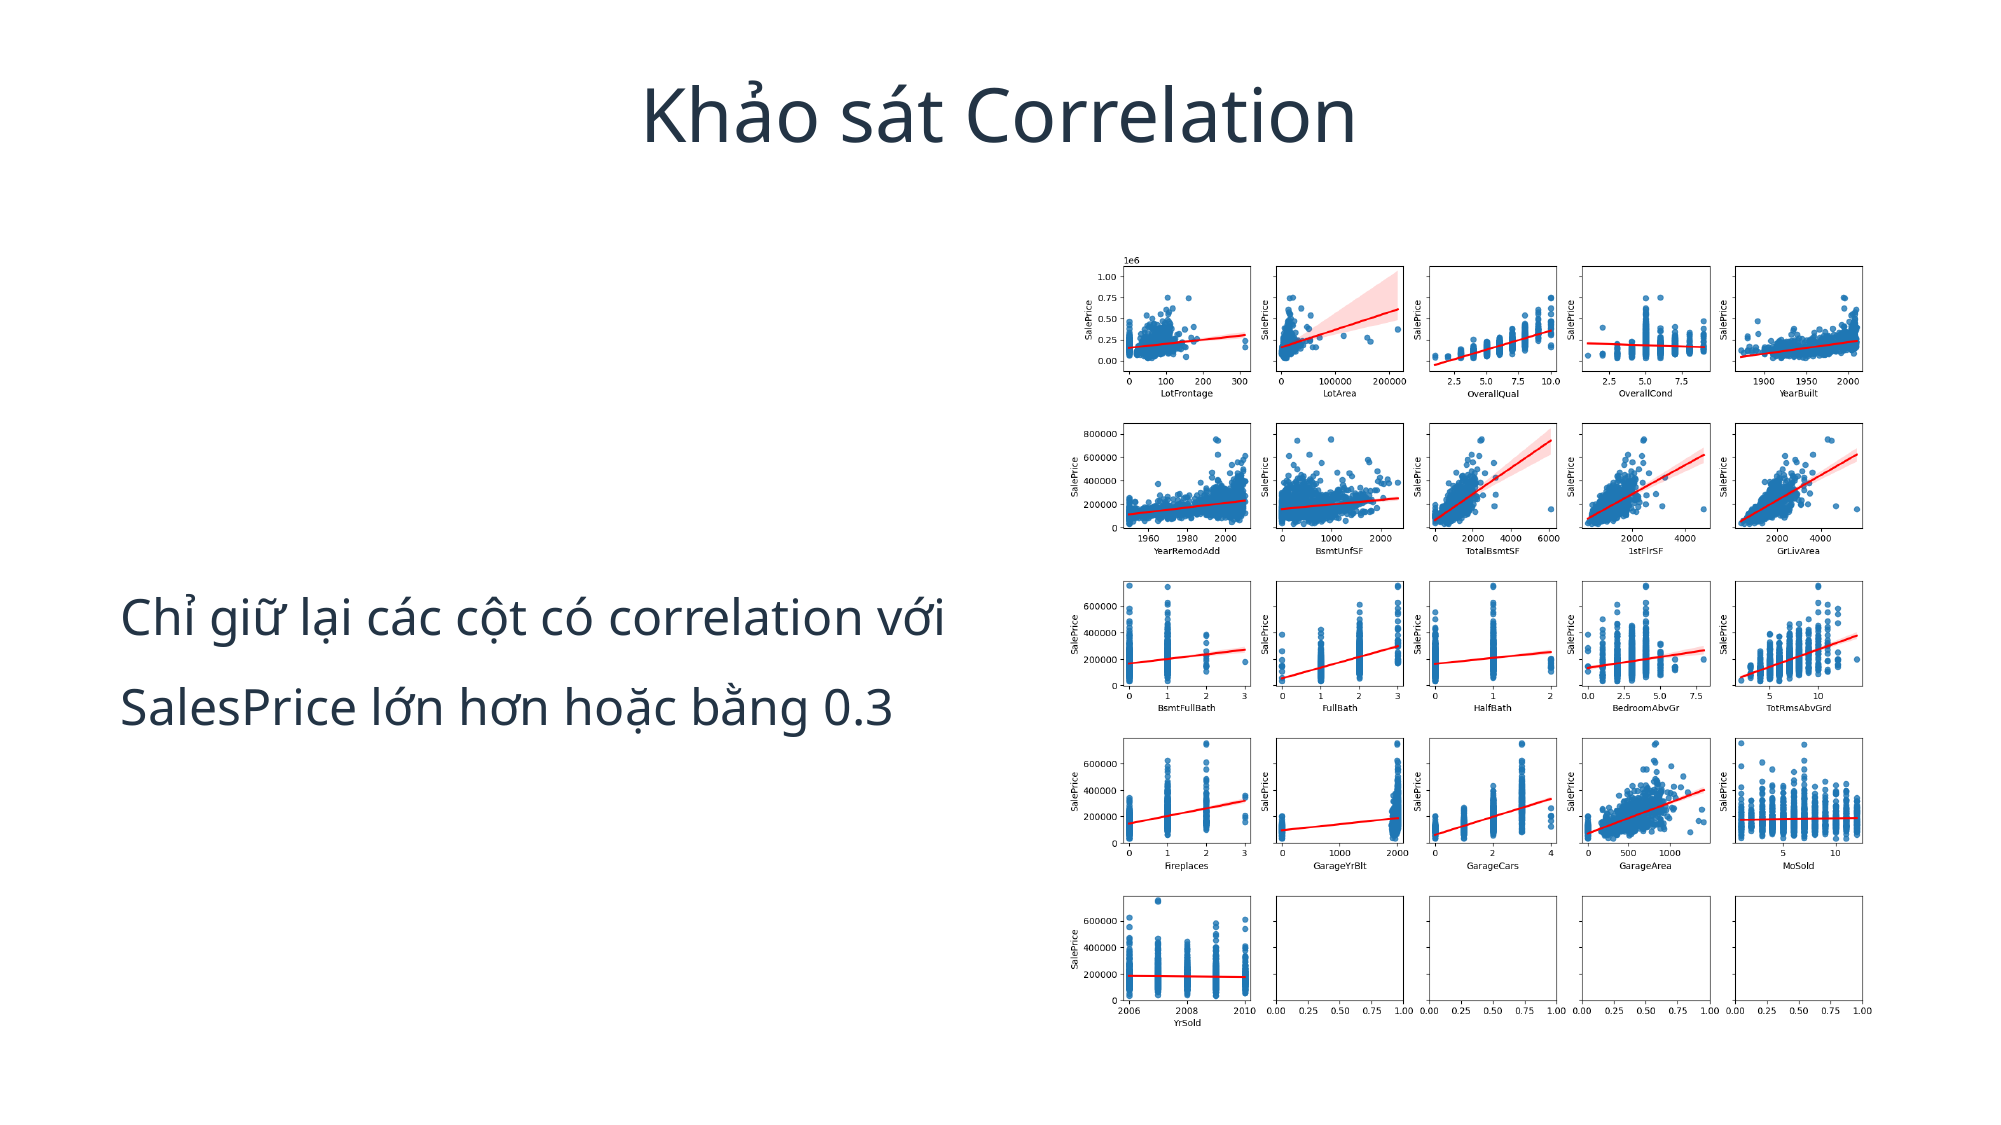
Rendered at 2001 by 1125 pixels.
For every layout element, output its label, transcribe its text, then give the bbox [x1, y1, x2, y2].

picture [1064, 250, 1878, 1034]
text_box Chỉ giữ lại các cột có correlation với SalesPrice lớn hơn hoặc bằng 0.3 [106, 548, 963, 743]
text_box Khảo sát Correlation [455, 68, 1545, 158]
